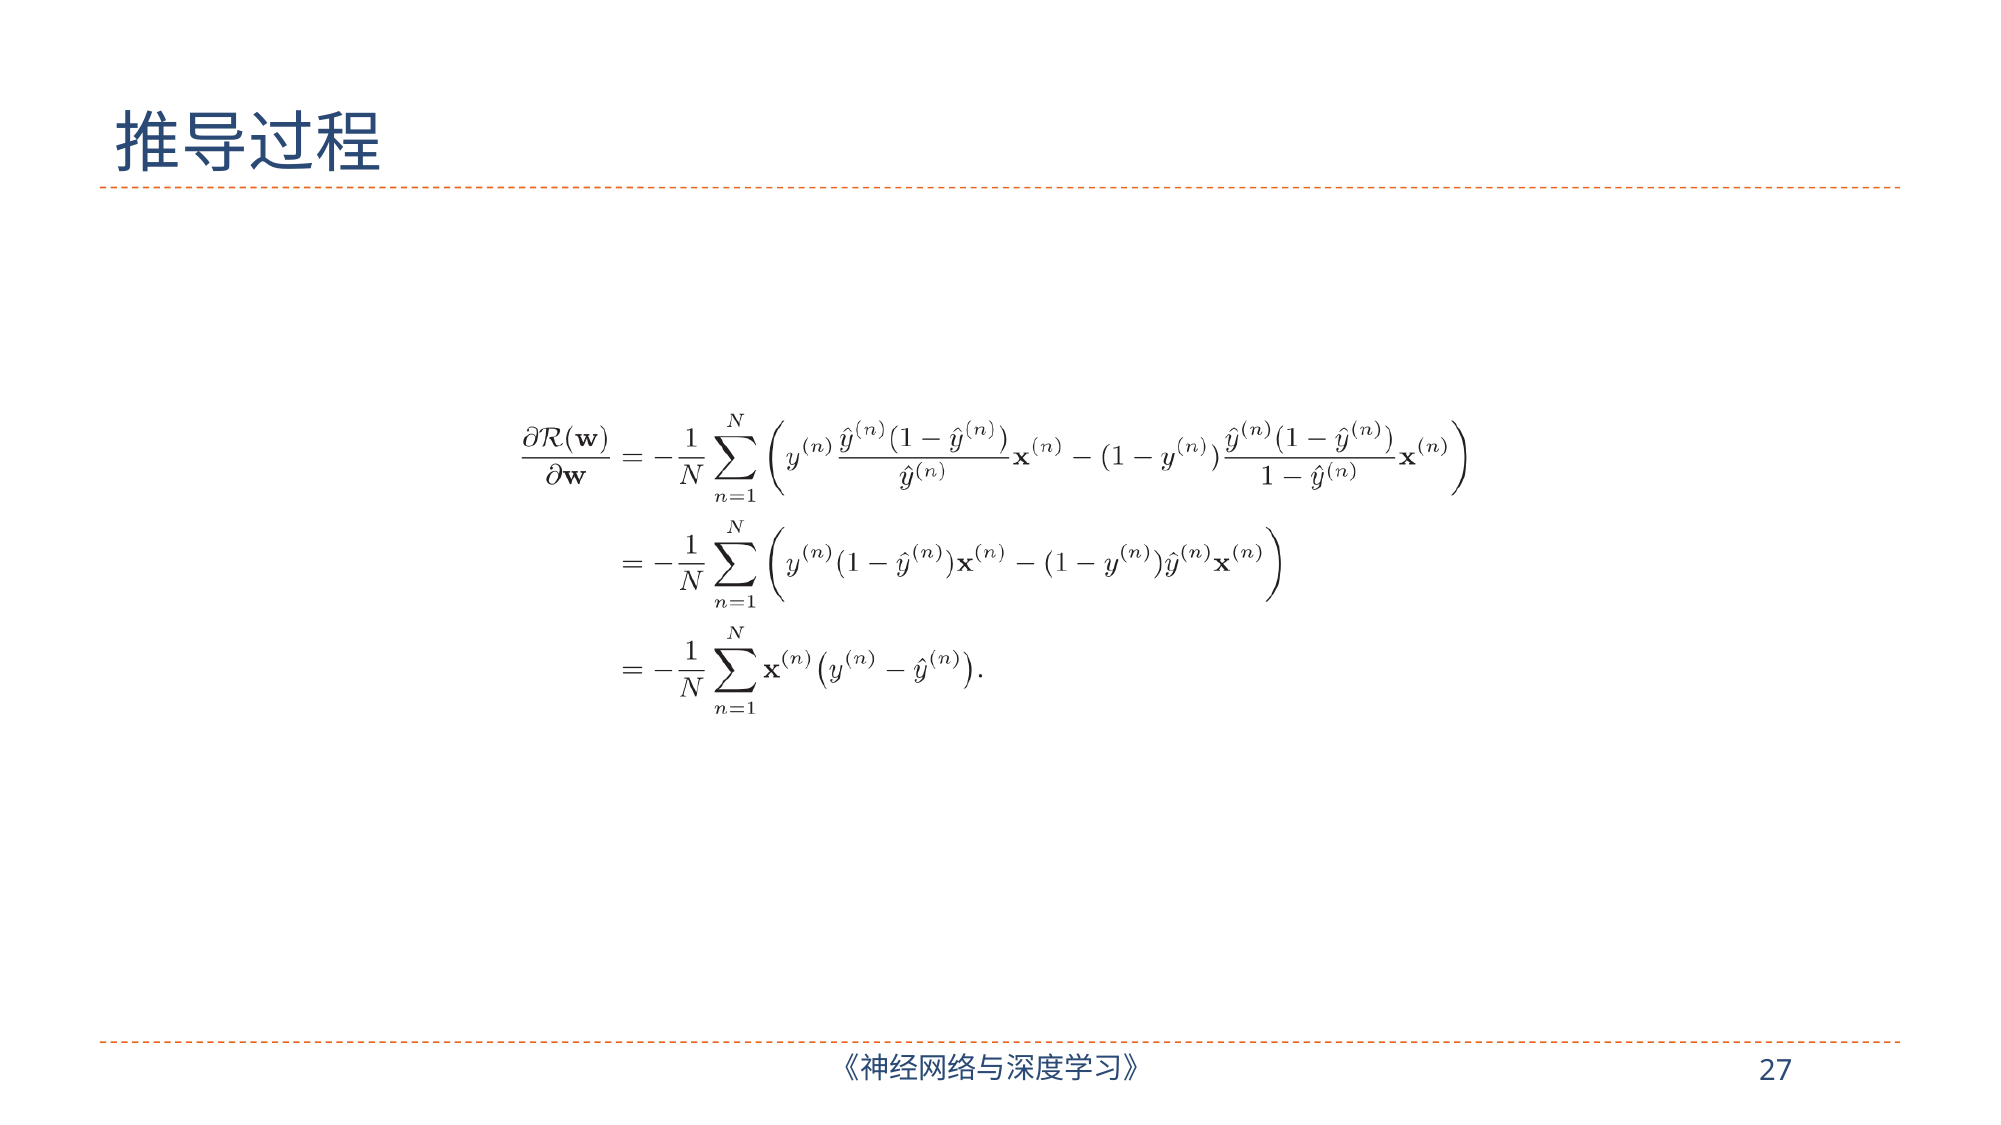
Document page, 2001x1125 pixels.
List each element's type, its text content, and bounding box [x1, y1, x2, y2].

title 推导过程 [99, 24, 1900, 188]
picture [512, 394, 1482, 731]
